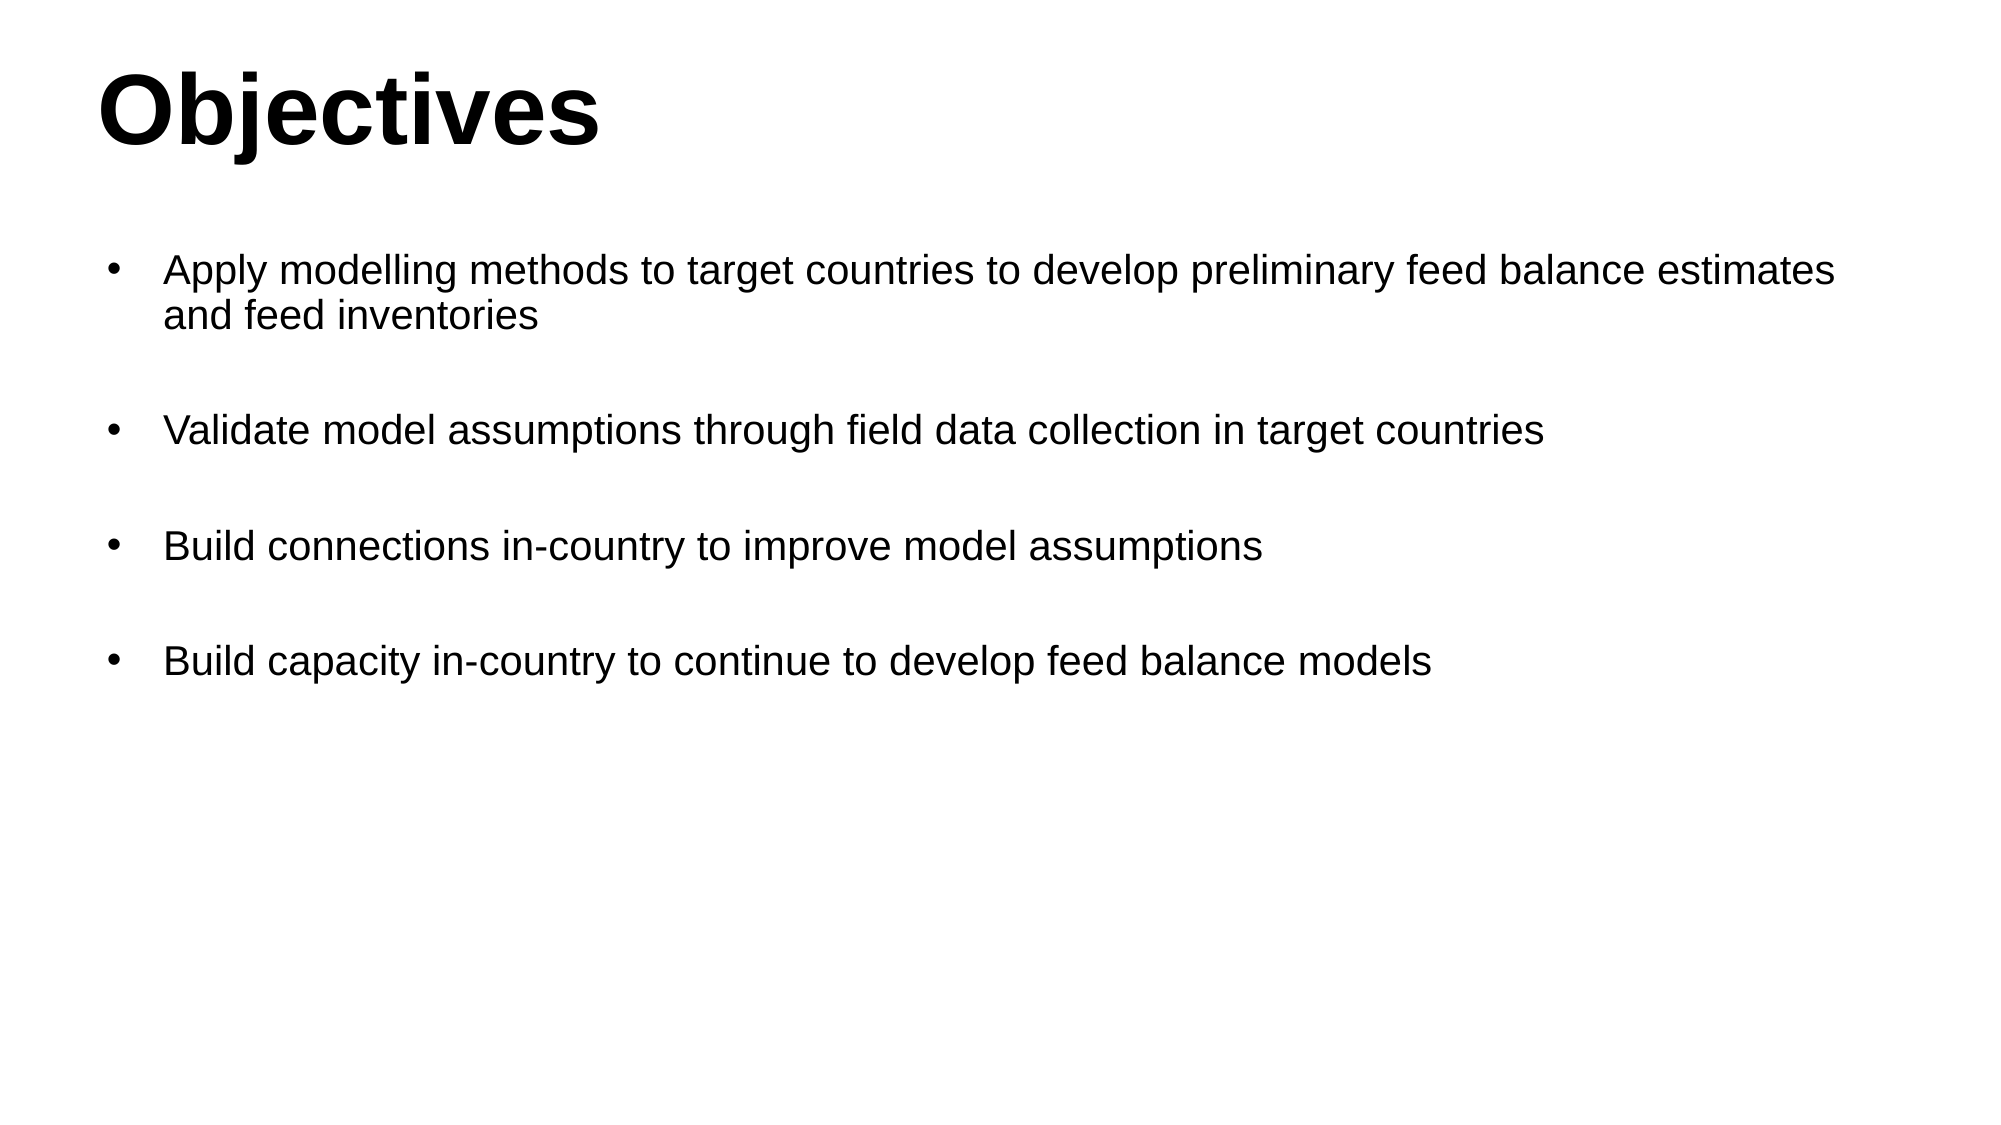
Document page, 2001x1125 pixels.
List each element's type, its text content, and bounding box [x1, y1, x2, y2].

text_box Apply modelling methods to target countries to develop preliminary feed balance estimates and feed inventories Validate model assumptions through field data collection in target countries Build connections in-country to improve model assumptions Build capacity in-country to continue to develop feed balance models [82, 241, 1918, 844]
title Objectives [82, 41, 1917, 174]
